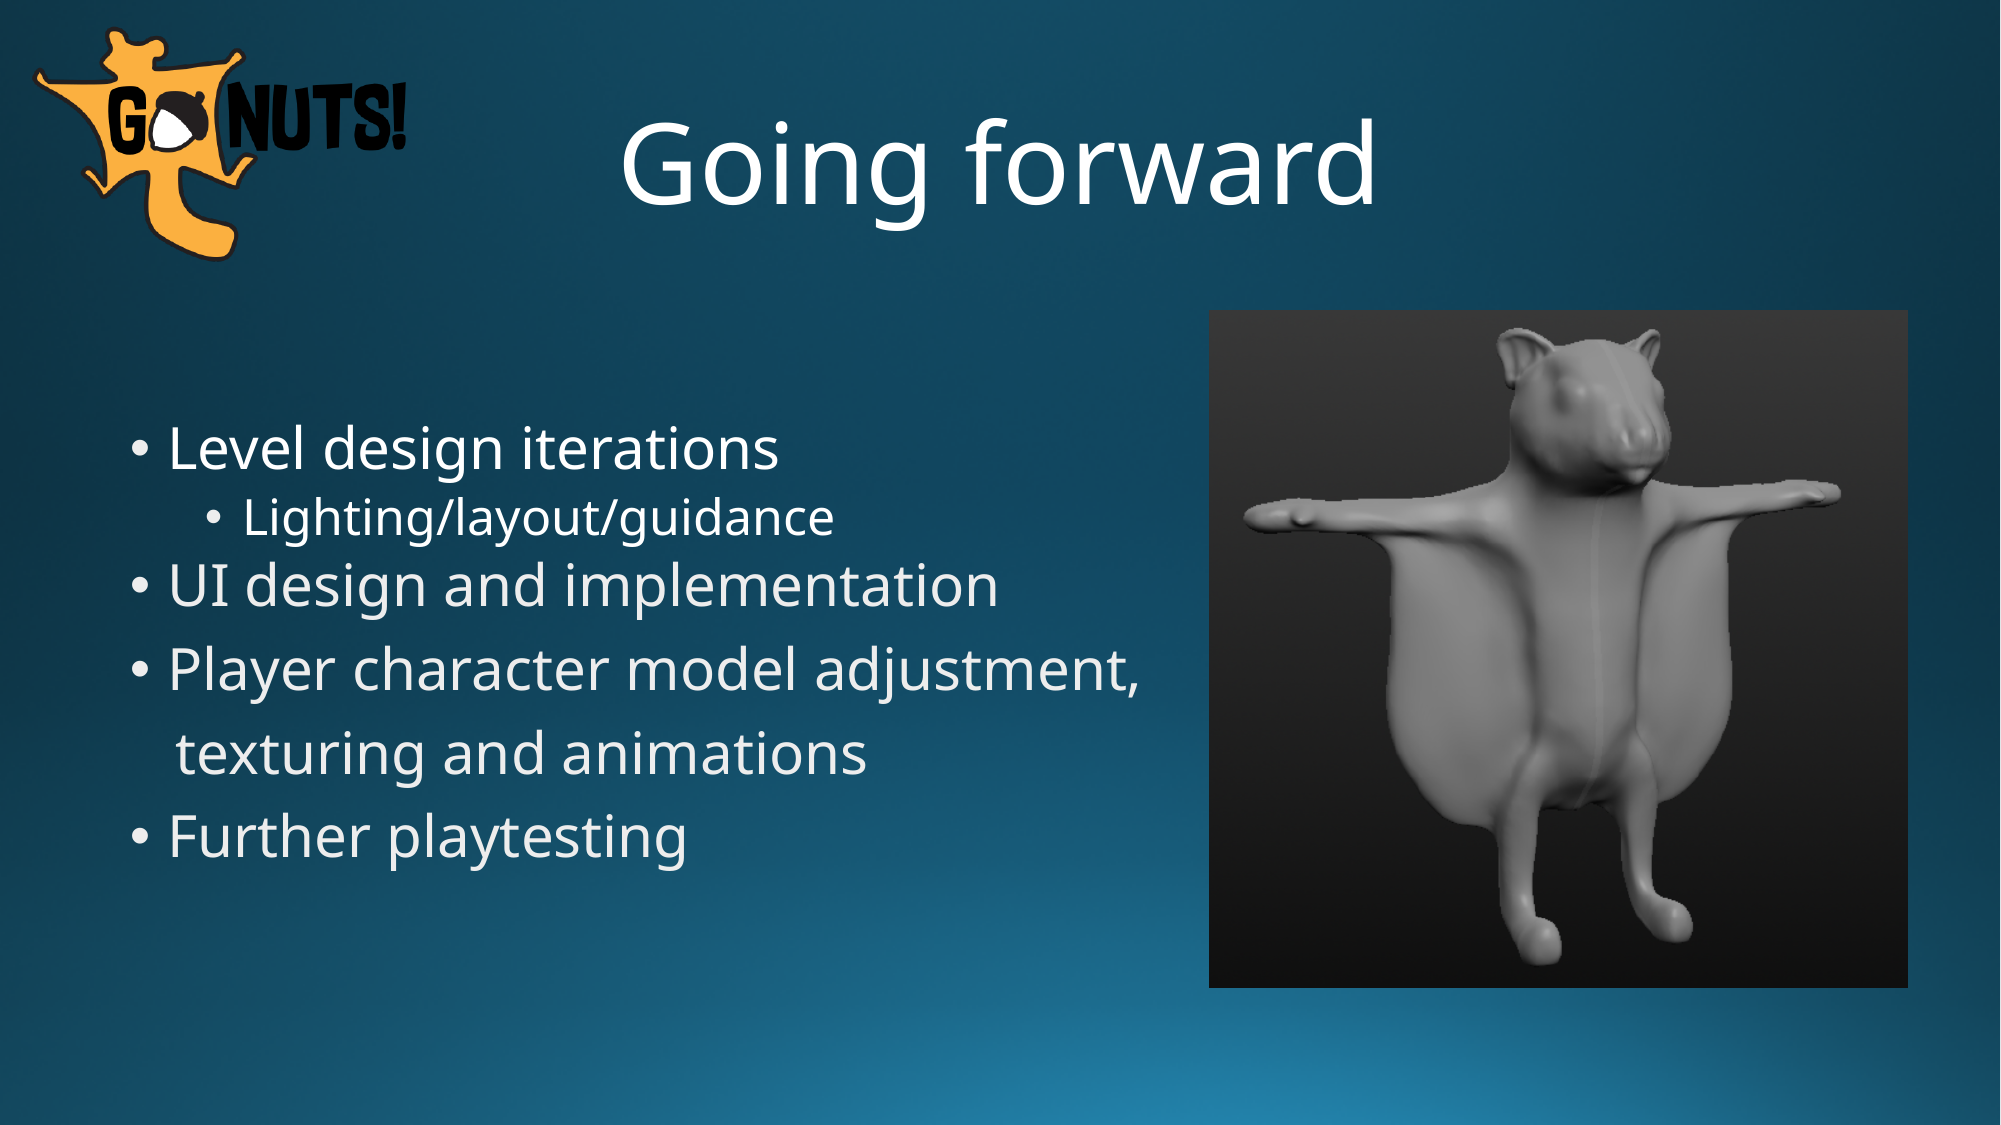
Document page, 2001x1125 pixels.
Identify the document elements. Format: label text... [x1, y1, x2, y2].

title Going forward [137, 59, 1863, 278]
picture [0, 0, 2001, 1125]
text_box UI design and implementation Player character model adjustment, texturing and animations Further playtesting [115, 548, 1794, 991]
list Level design iterations Lighting/layout/guidance [115, 411, 1209, 548]
